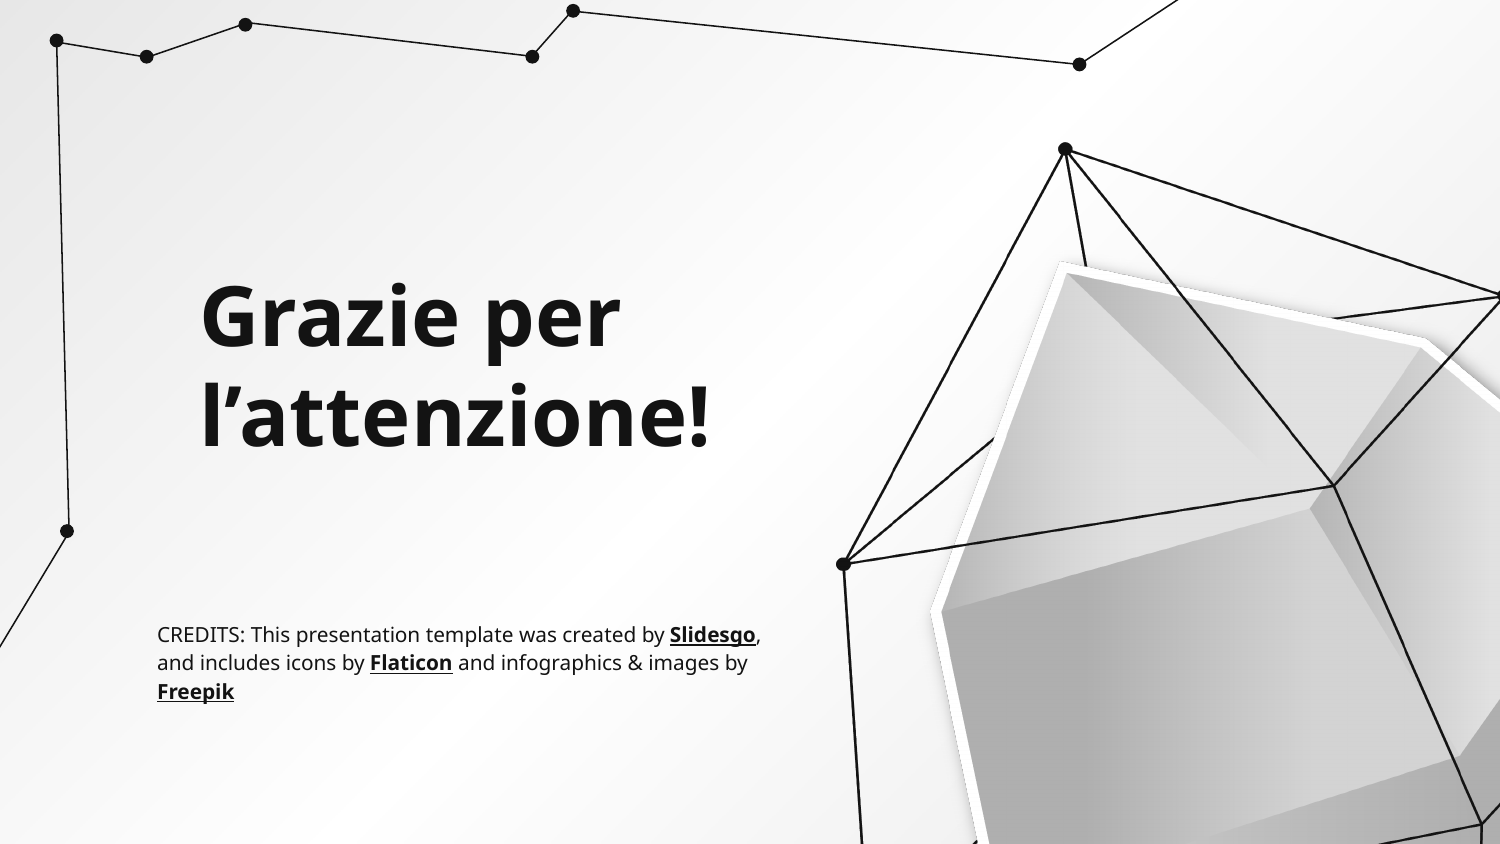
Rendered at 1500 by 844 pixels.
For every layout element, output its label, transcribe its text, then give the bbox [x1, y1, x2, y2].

picture [0, 0, 1500, 844]
picture [0, 0, 1174, 643]
title Grazie per l’attenzione! [184, 247, 831, 596]
